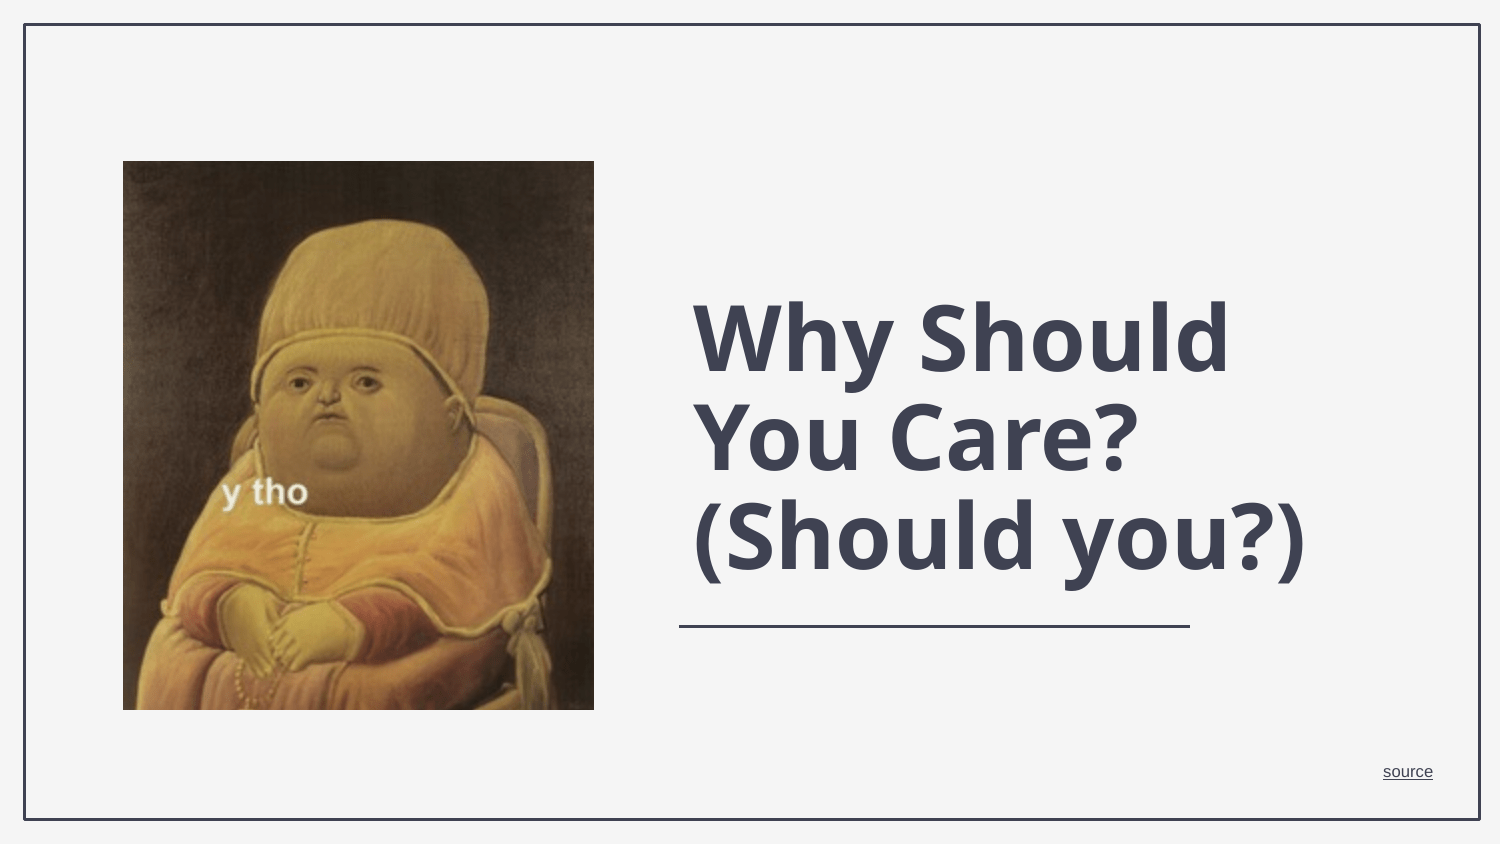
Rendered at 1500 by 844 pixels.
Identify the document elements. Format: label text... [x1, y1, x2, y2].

text_box source [1368, 746, 1481, 798]
picture [123, 161, 594, 710]
title Why Should You Care? (Should you?) [678, 277, 1349, 594]
